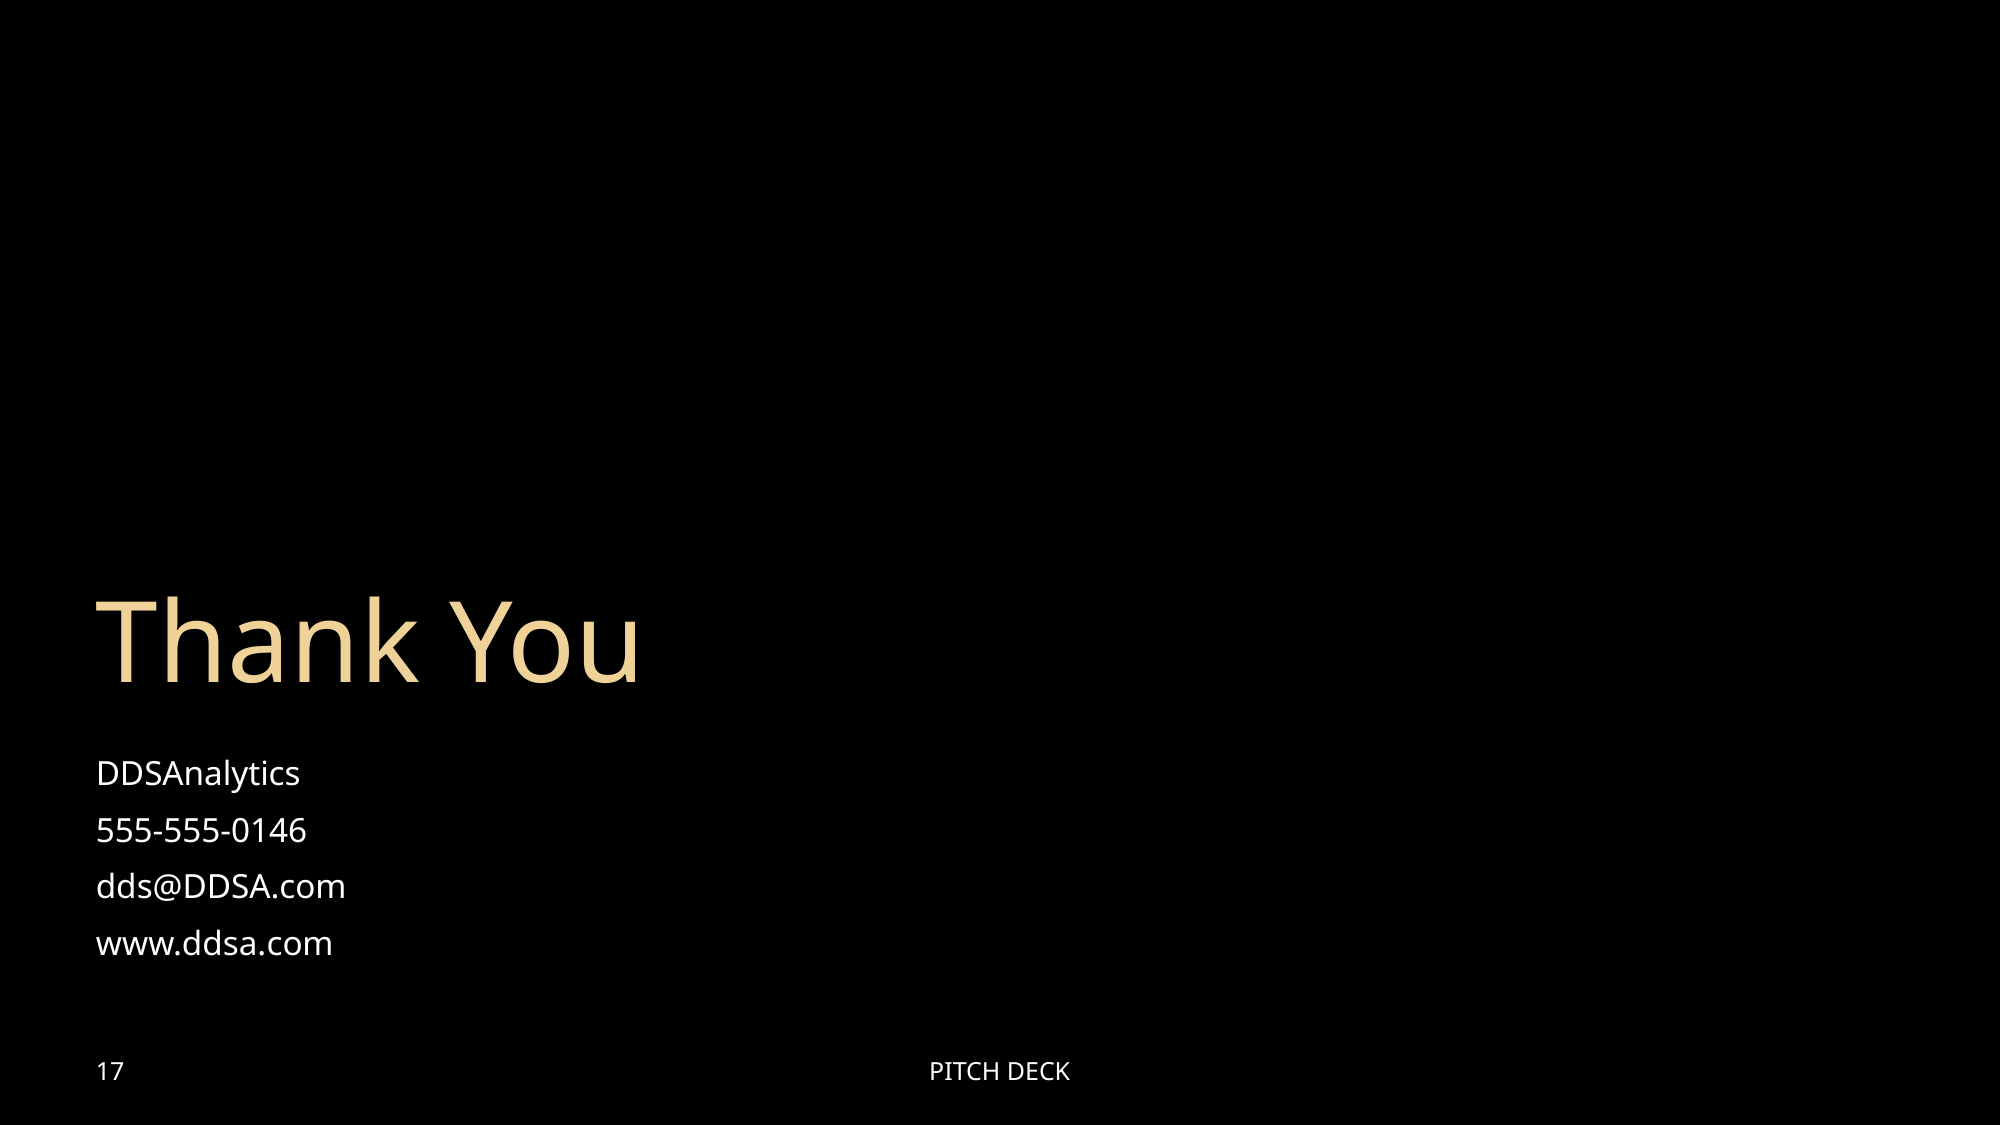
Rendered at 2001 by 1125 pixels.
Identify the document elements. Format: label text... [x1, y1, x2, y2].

subtitle DDSAnalytics 555-555-0146 dds@DDSA.com www.ddsa.com [80, 742, 1113, 977]
footer PITCH DECK [662, 1042, 1338, 1103]
title Thank You [80, 553, 1113, 739]
slide_number 17 [80, 1042, 263, 1103]
